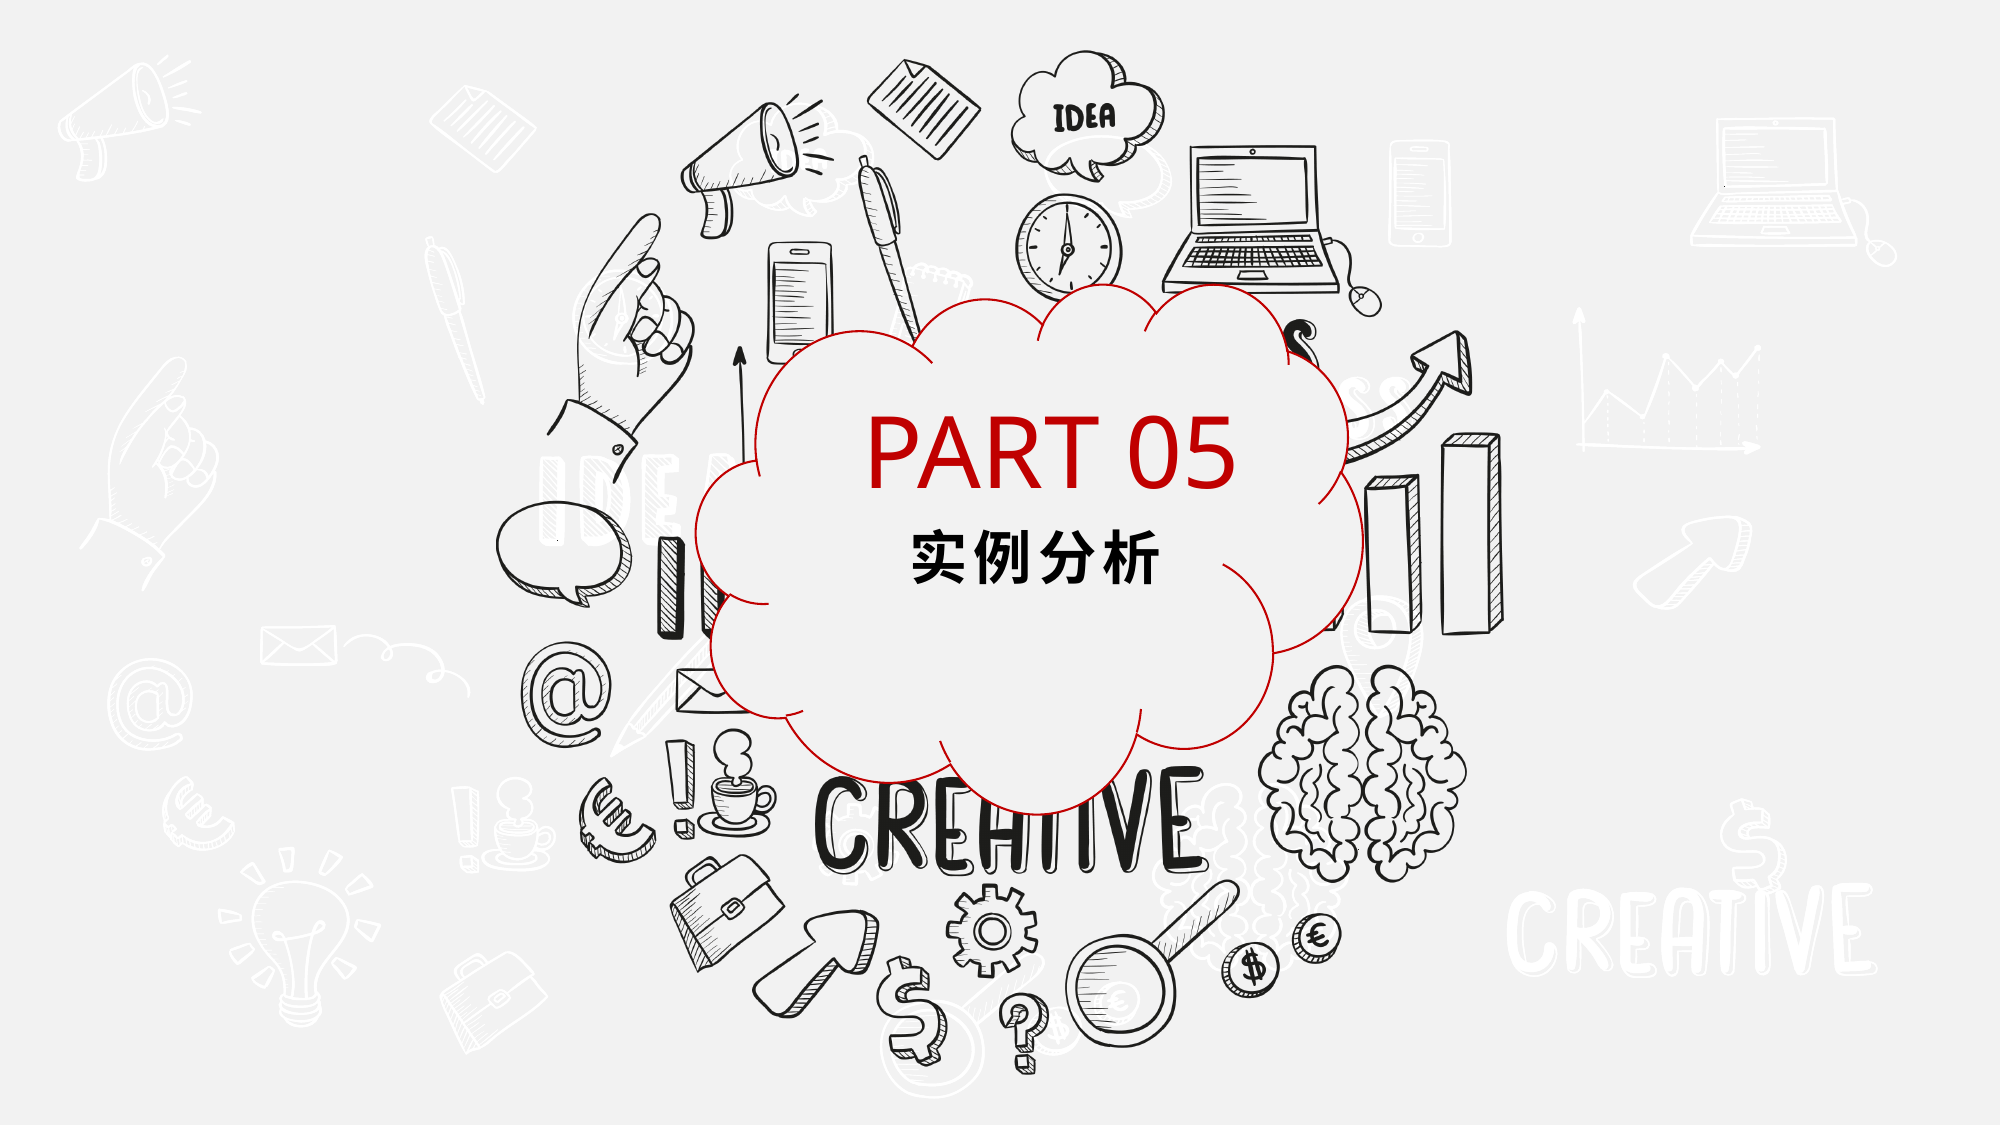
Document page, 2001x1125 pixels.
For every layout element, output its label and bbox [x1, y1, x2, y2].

picture [496, 50, 1504, 1075]
text_box [54, 54, 1908, 1100]
